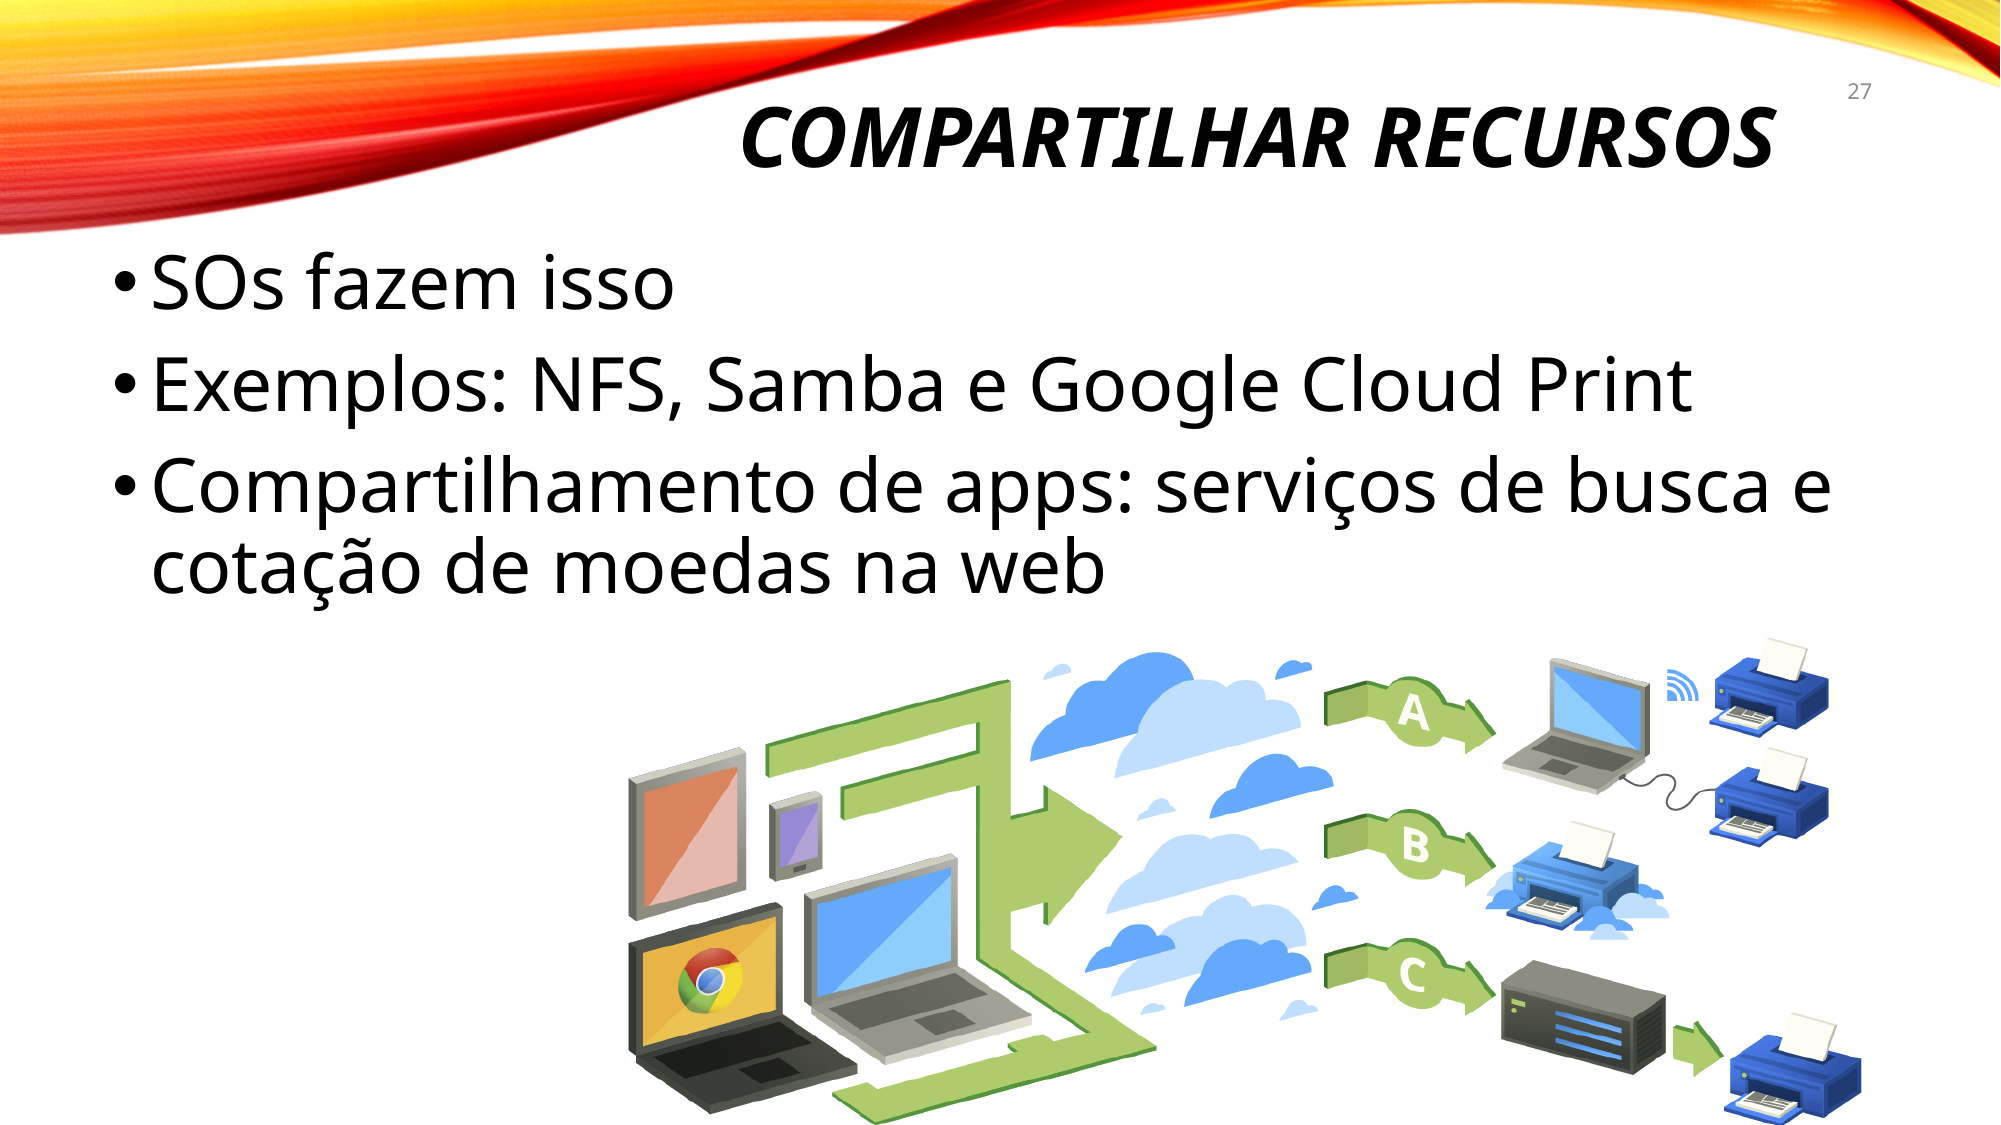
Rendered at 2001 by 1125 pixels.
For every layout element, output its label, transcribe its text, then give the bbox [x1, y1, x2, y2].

title Compartilhar recursos [323, 16, 1888, 236]
slide_number 27 [1437, 62, 1888, 123]
picture [0, 0, 2000, 237]
picture [619, 614, 1866, 1125]
list SOs fazem isso Exemplos: NFS, Samba e Google Cloud Print Compartilhamento de apps: serviços de busca e cotação de moedas na web [97, 236, 1888, 857]
